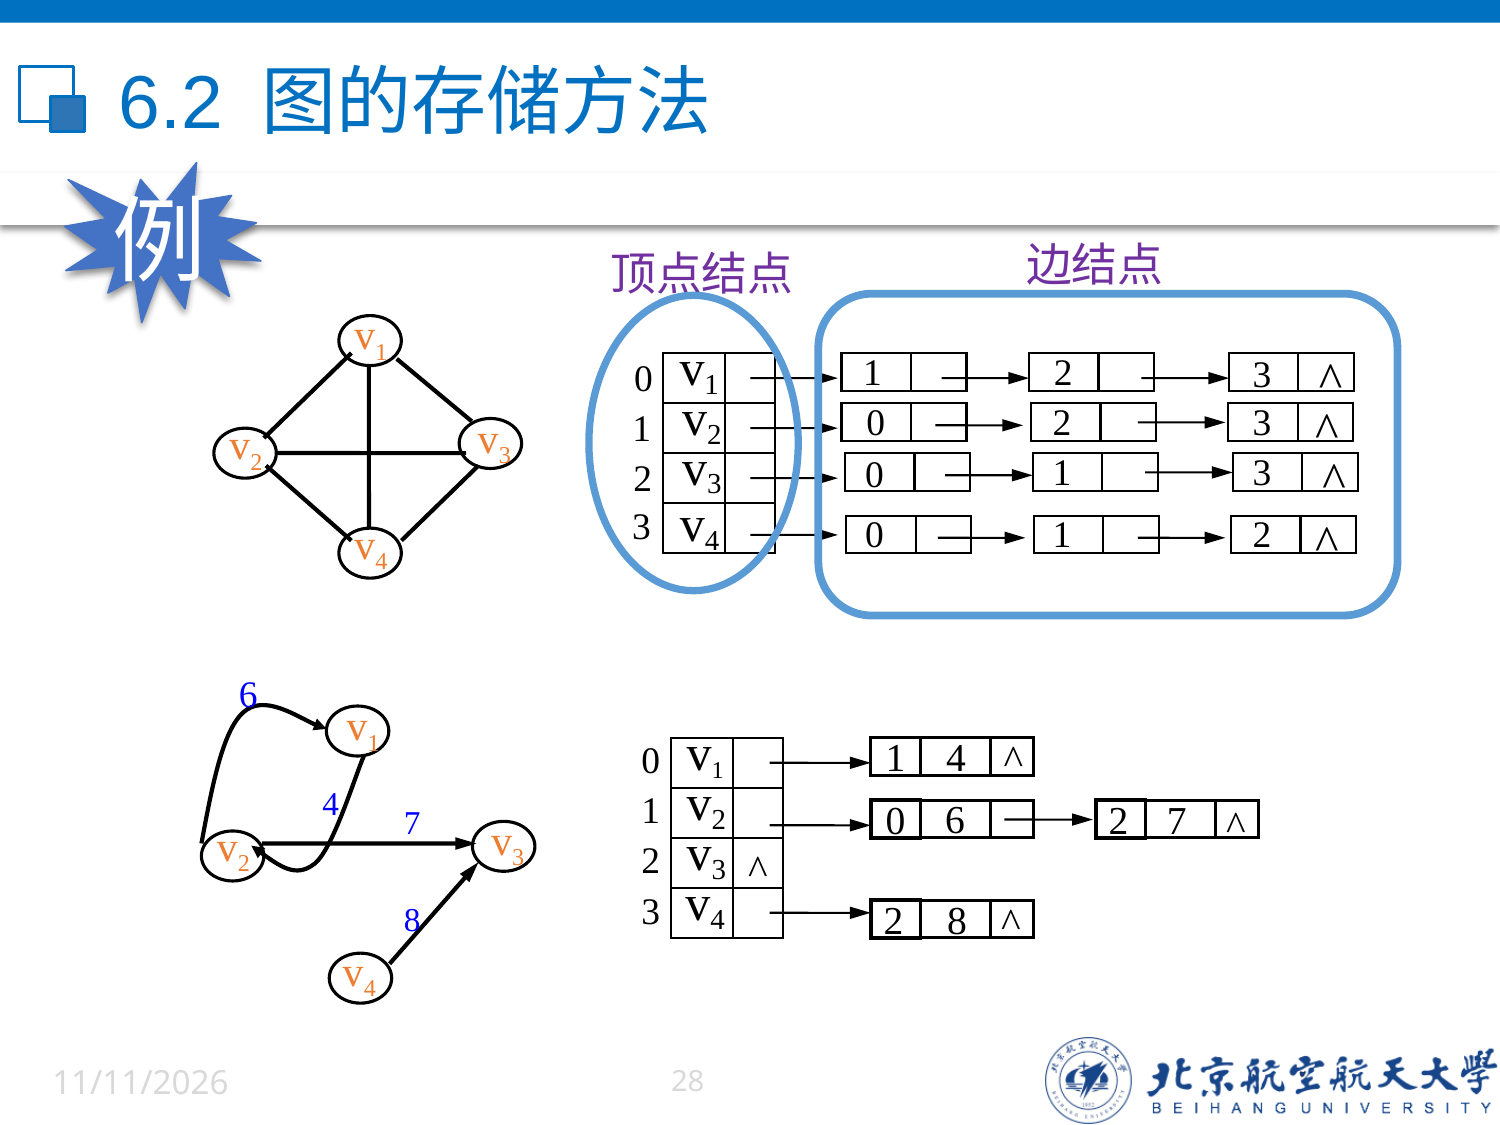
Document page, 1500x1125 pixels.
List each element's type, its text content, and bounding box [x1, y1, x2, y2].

picture [1045, 1037, 1498, 1125]
title 6.2 图的存储方法 [103, 37, 1375, 161]
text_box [626, 712, 1262, 954]
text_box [201, 661, 541, 1004]
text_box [64, 162, 274, 323]
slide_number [37, 1053, 314, 1114]
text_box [818, 227, 1398, 616]
slide_number 28 [656, 1054, 751, 1112]
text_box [213, 300, 527, 579]
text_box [588, 236, 812, 591]
